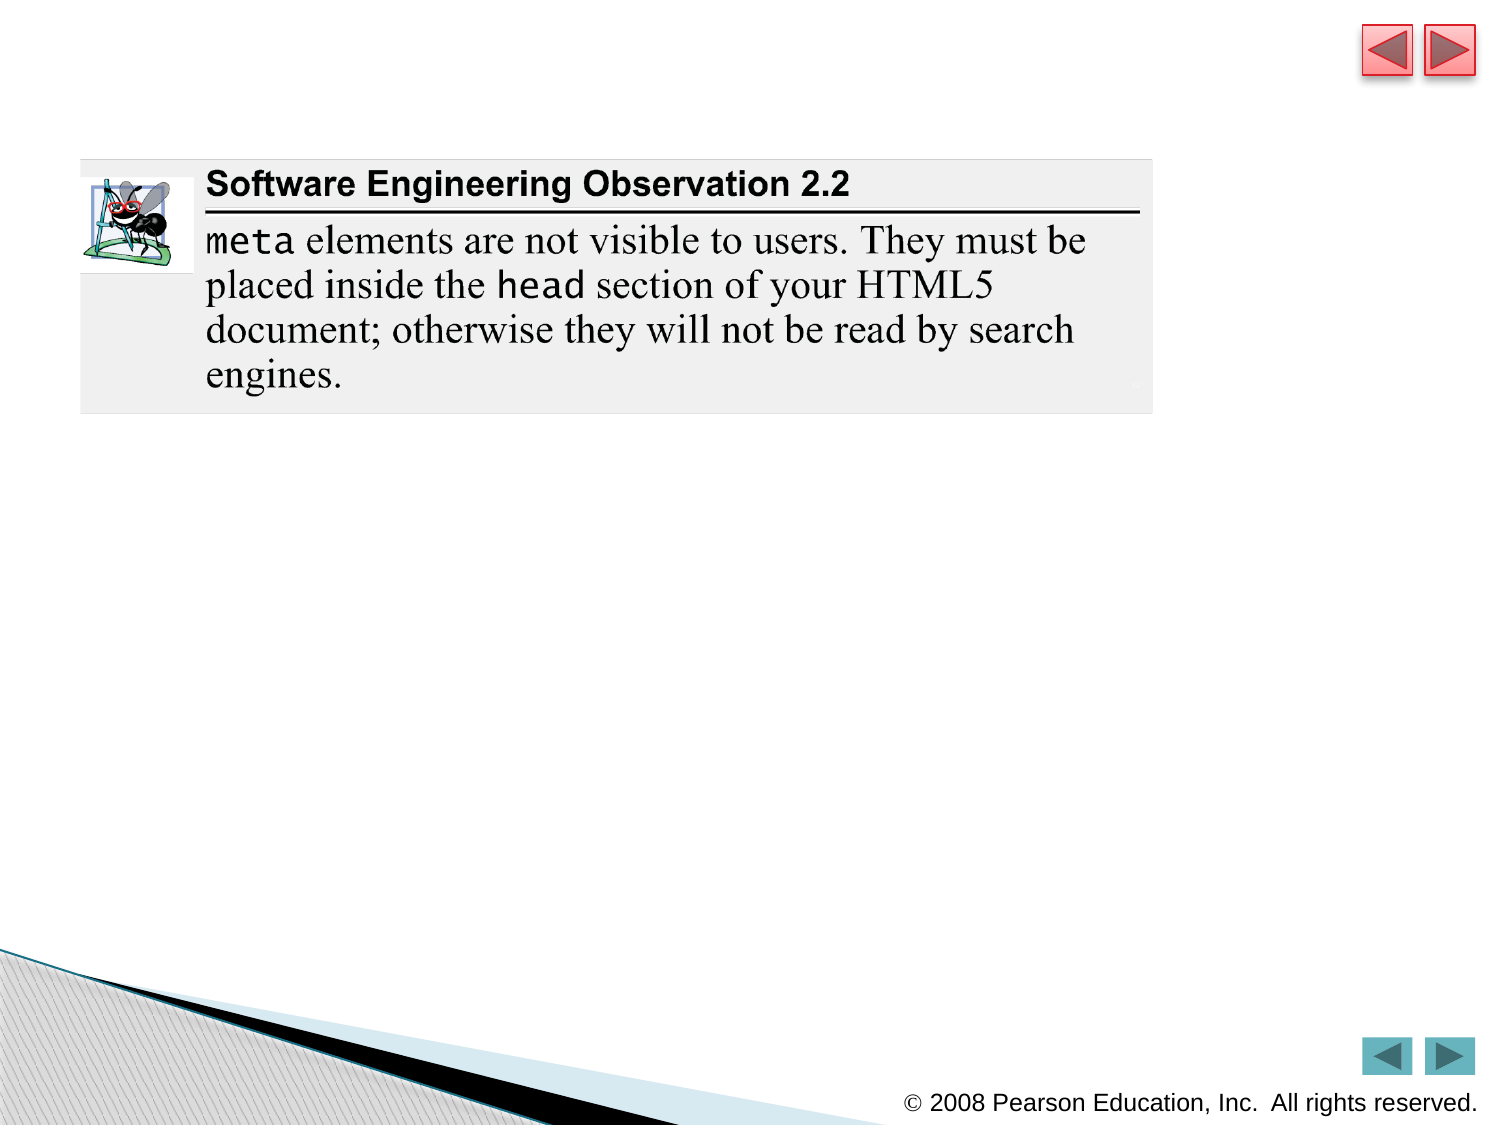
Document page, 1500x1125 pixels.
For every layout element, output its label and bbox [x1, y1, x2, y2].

picture [0, 106, 1500, 1018]
